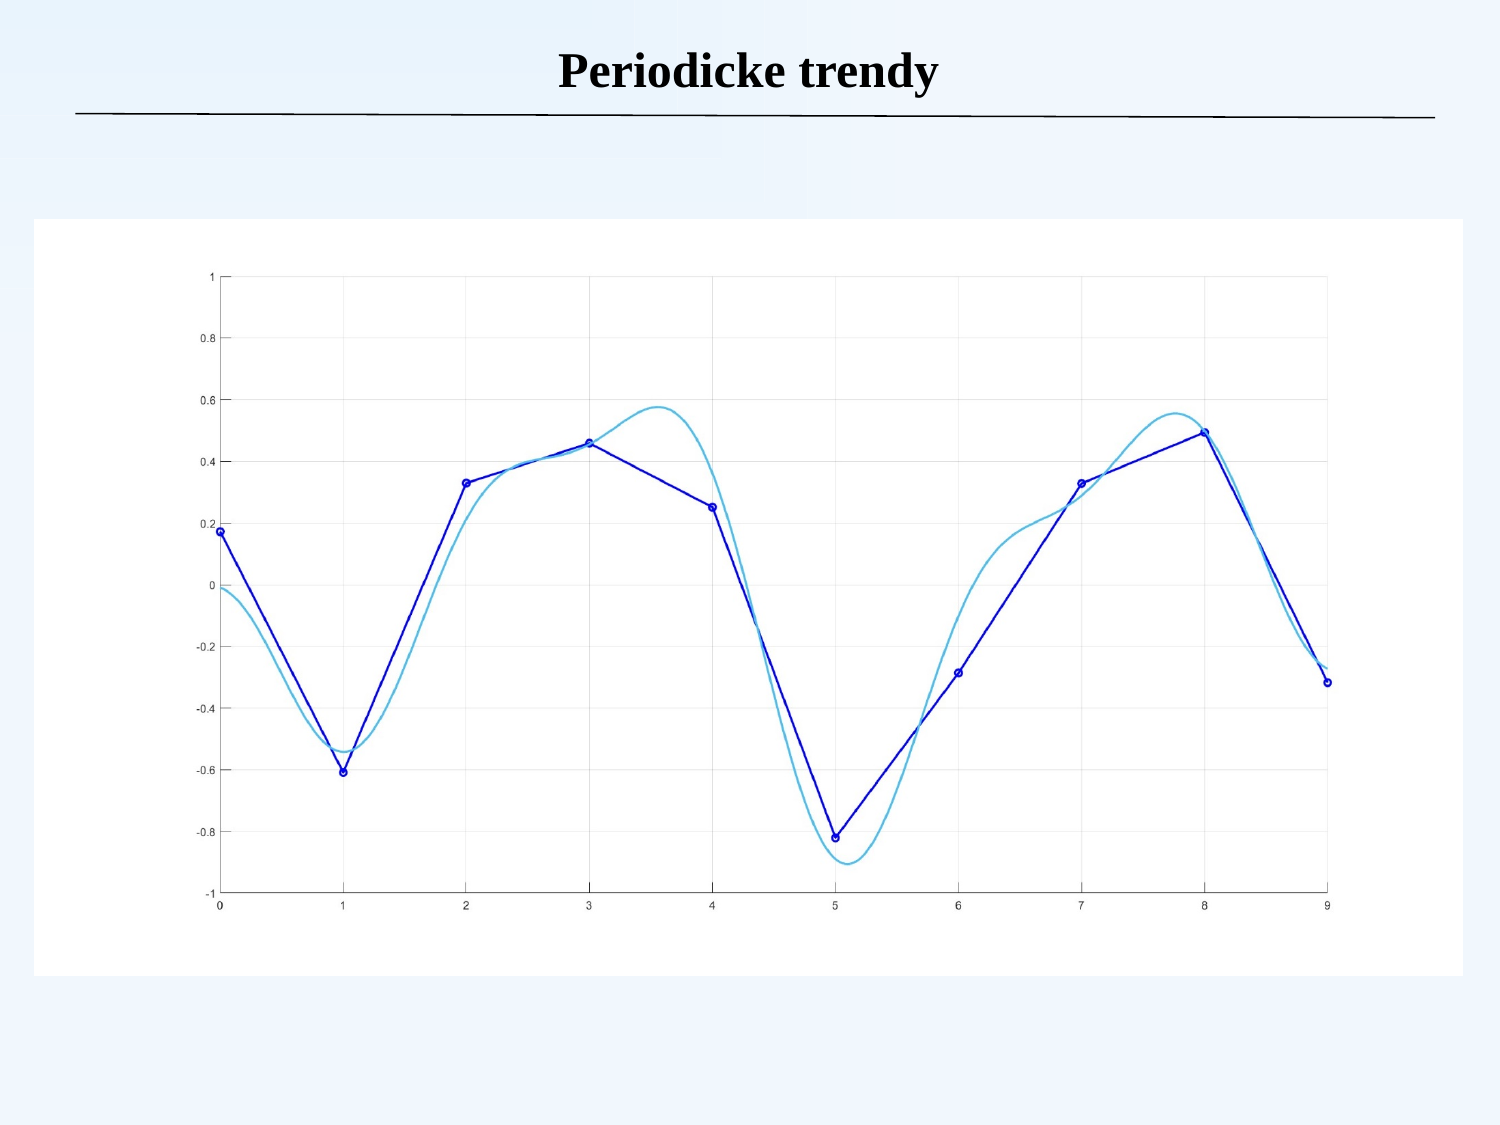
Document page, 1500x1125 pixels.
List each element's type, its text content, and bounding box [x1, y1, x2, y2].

text_box Periodicke trendy [294, 29, 1204, 105]
picture [34, 219, 1464, 977]
